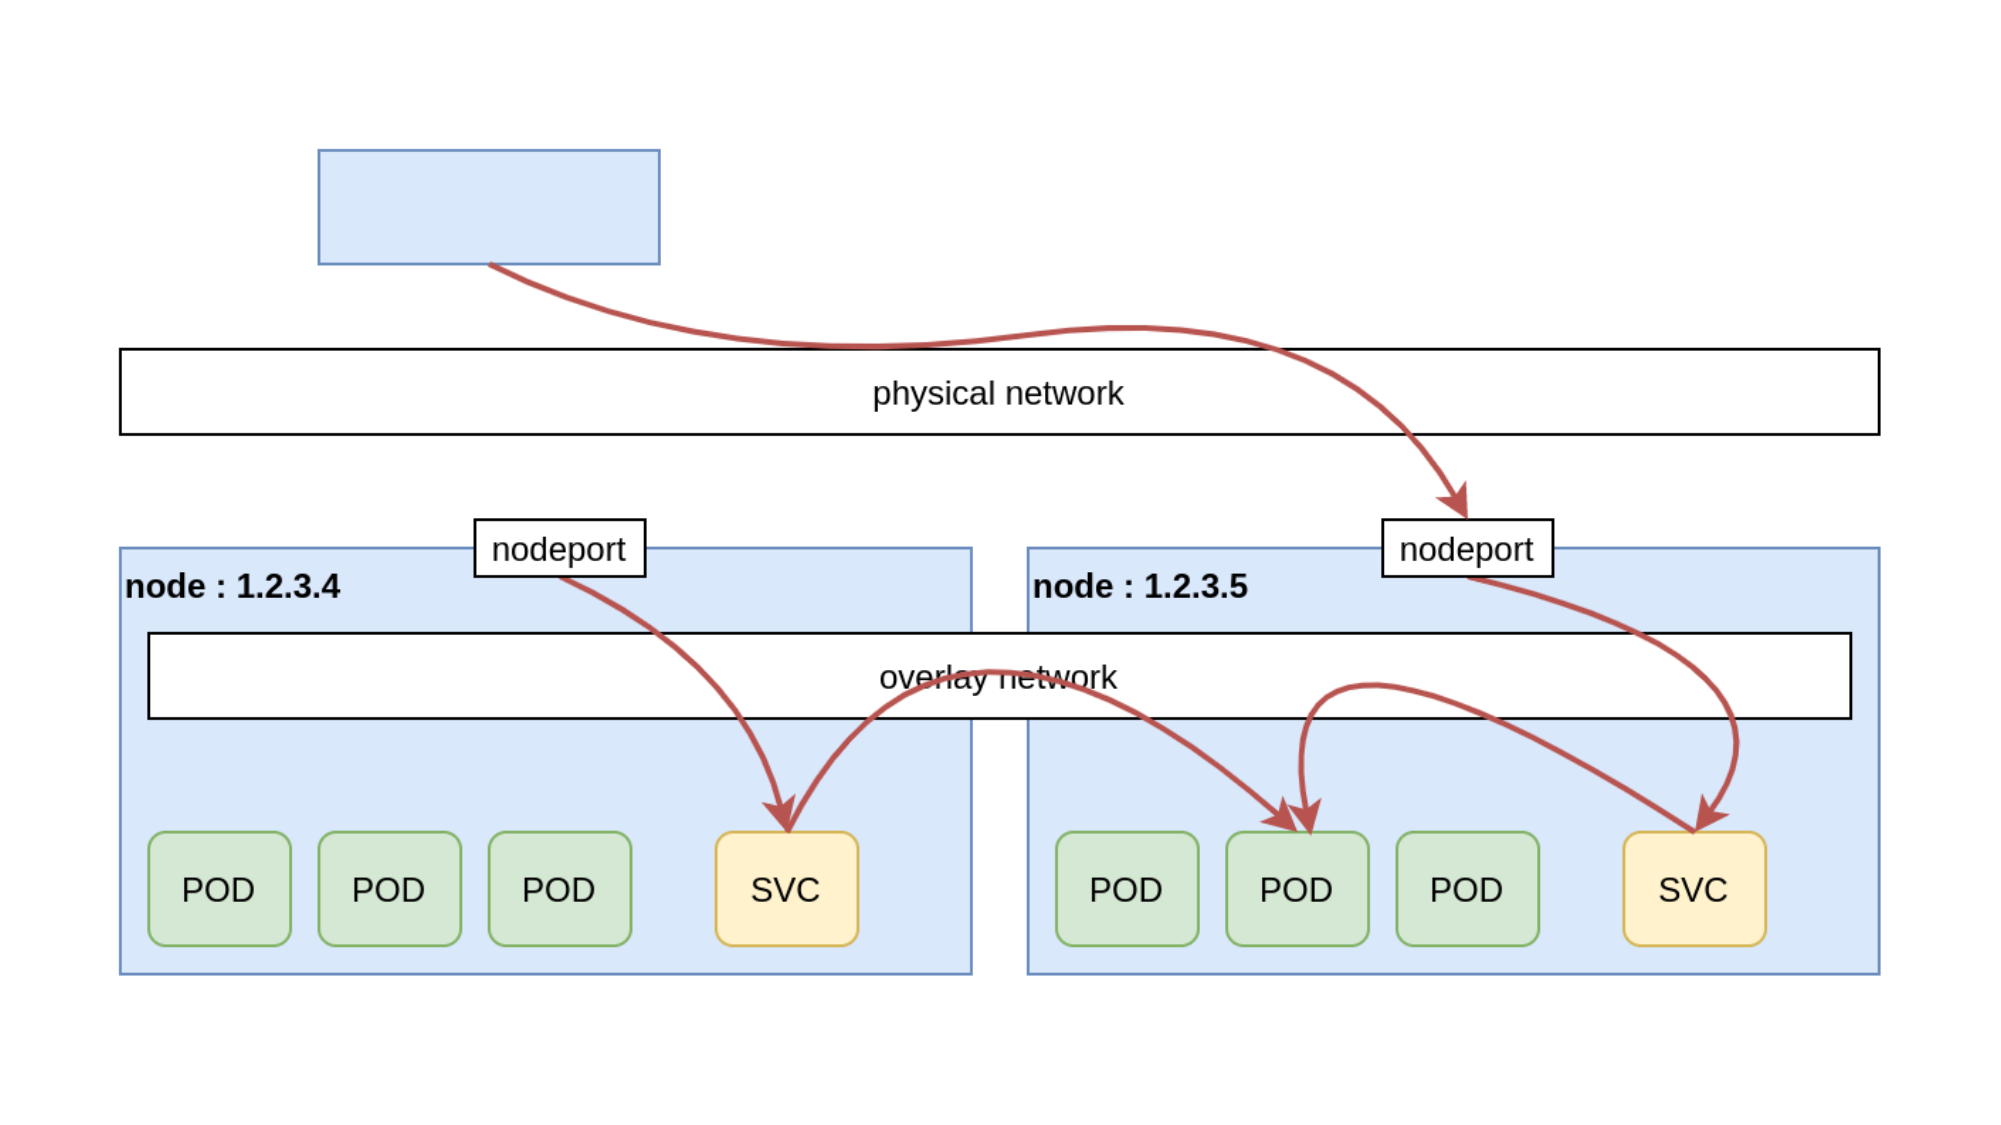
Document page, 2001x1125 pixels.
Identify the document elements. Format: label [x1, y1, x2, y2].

picture [105, 135, 1895, 990]
